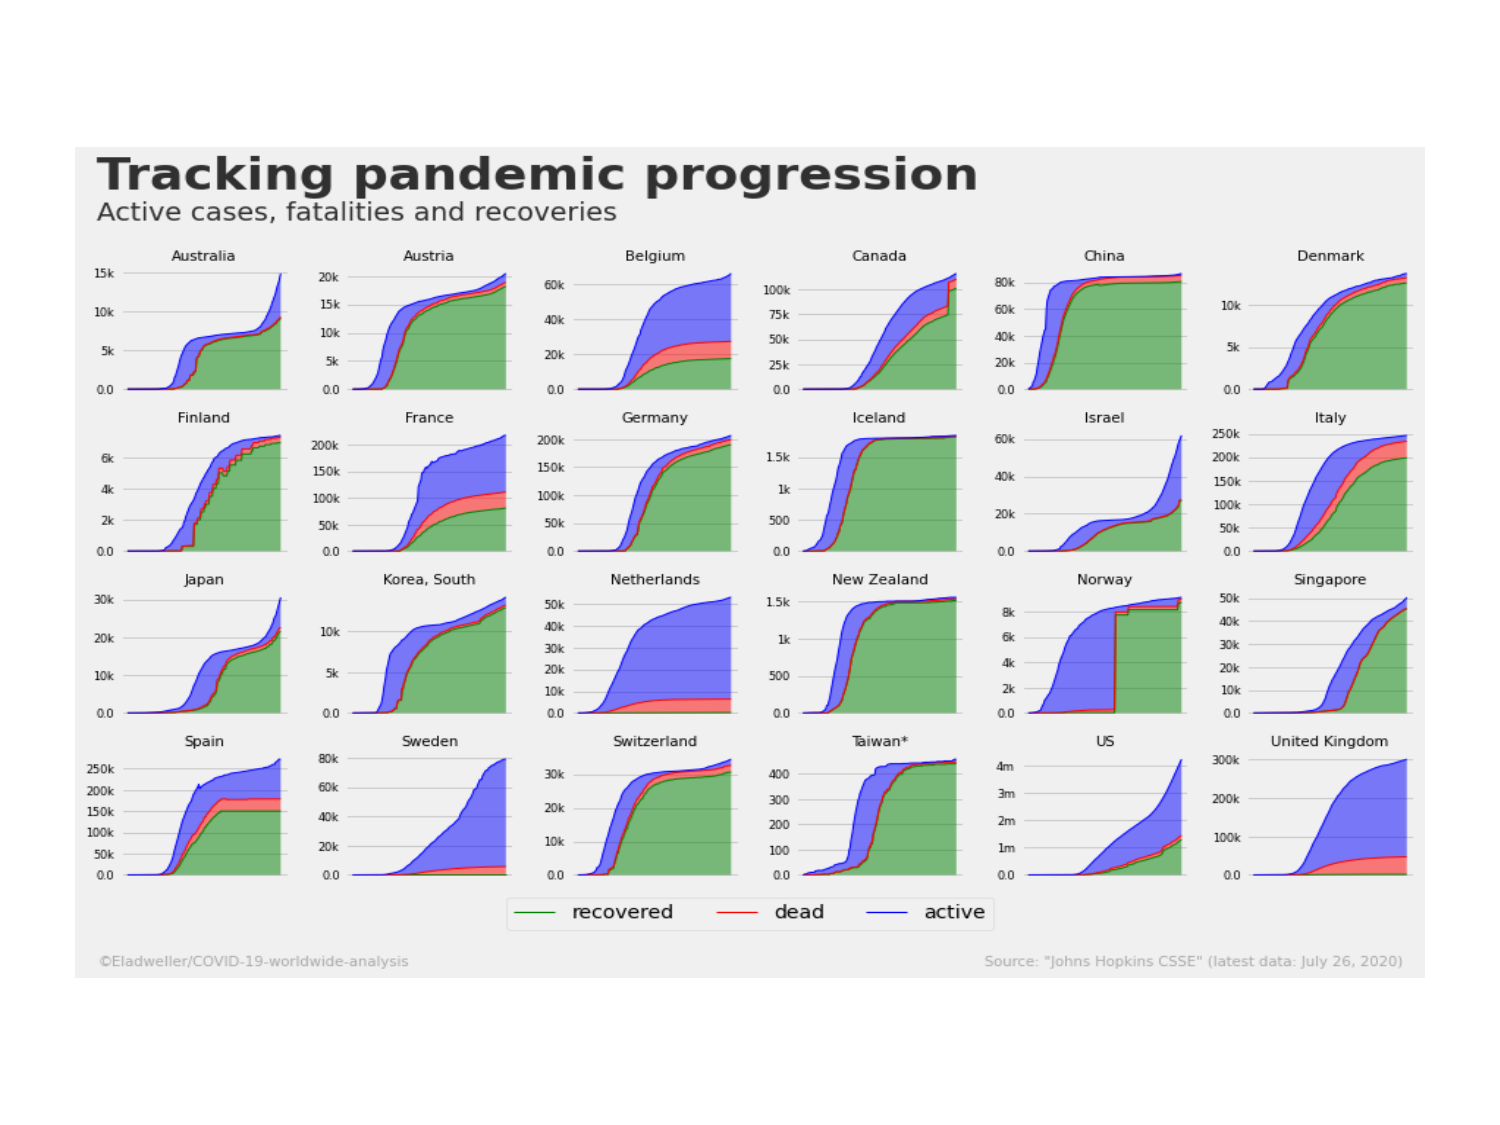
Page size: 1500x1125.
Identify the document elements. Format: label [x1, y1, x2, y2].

picture [74, 146, 1426, 979]
